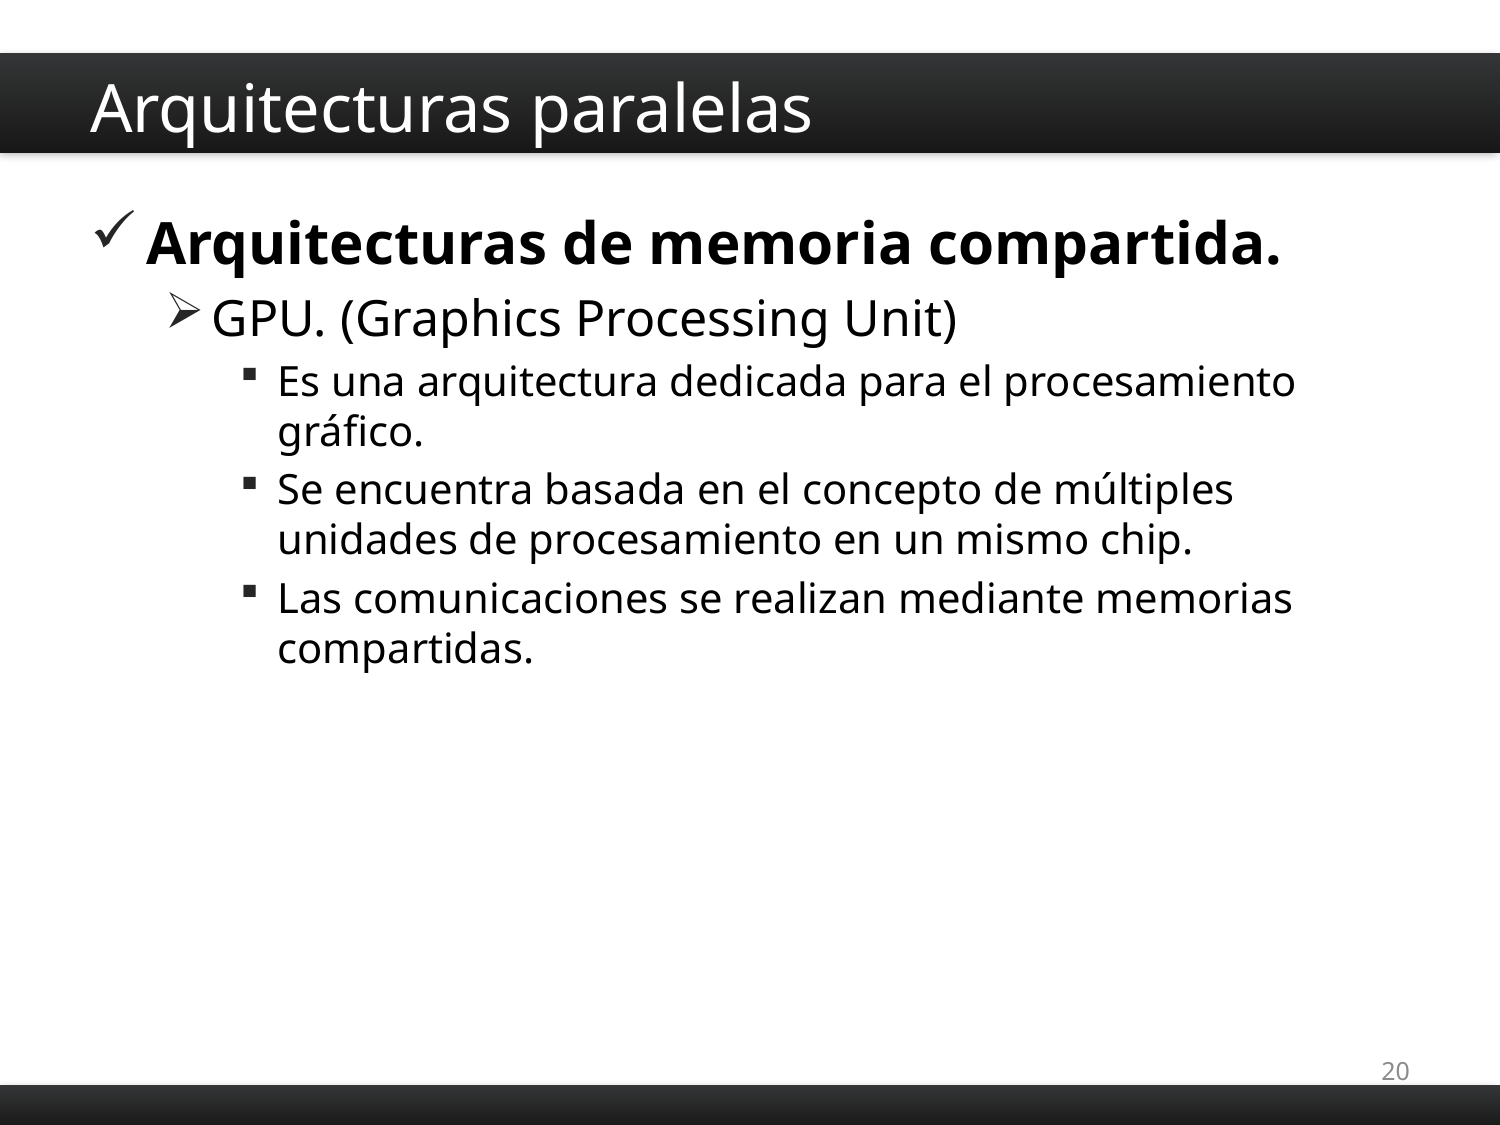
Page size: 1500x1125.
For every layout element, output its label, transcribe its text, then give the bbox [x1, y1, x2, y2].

title Arquitecturas paralelas [74, 58, 1426, 153]
list Arquitecturas de memoria compartida. GPU. (Graphics Processing Unit) Es una arquitectura dedicada para el procesamiento gráfico. Se encuentra basada en el concepto de múltiples unidades de procesamiento en un mismo chip. Las comunicaciones se realizan mediante memorias compartidas. [74, 198, 1426, 1020]
slide_number 20 [1074, 1042, 1425, 1103]
